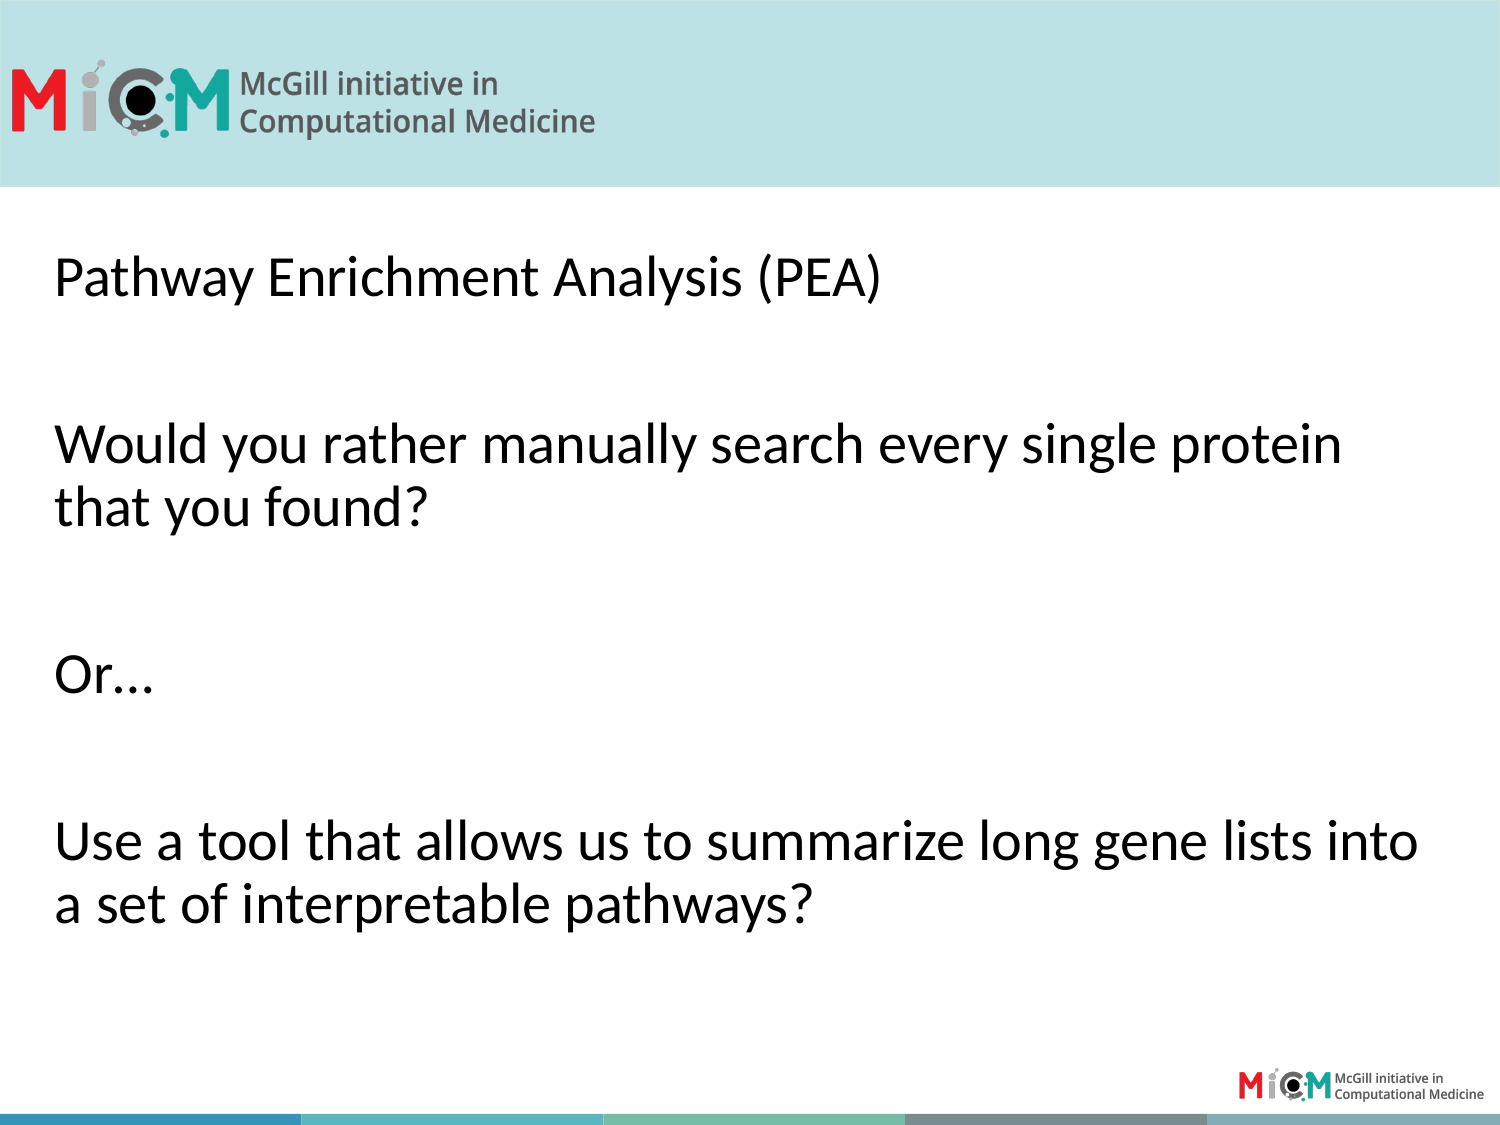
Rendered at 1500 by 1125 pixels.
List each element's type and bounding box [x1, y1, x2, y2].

picture [1211, 1051, 1500, 1122]
list [39, 238, 1461, 1047]
picture [0, 19, 634, 187]
